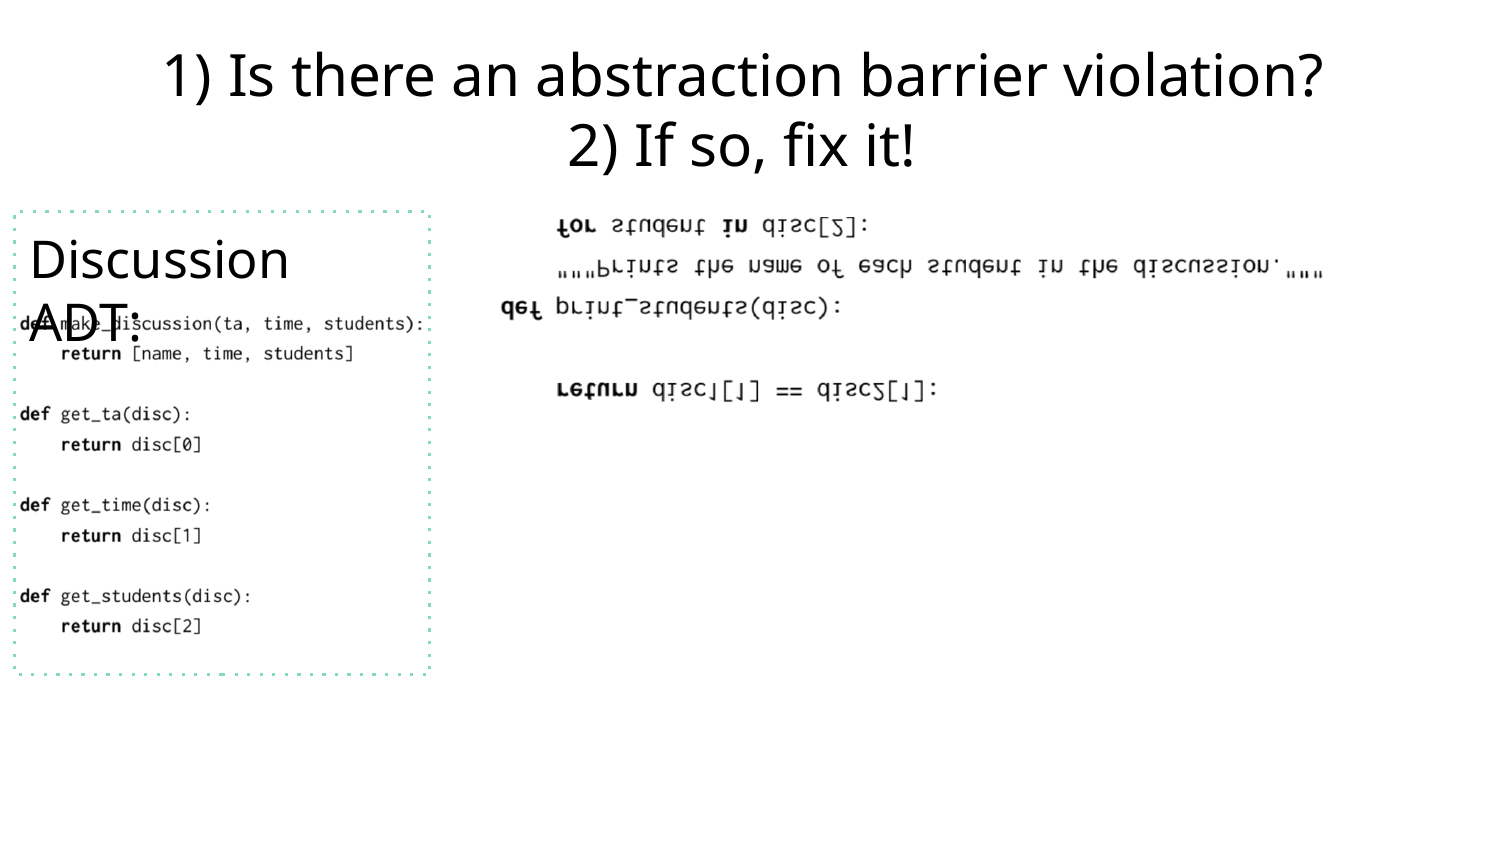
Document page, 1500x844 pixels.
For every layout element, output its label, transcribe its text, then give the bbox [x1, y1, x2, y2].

text_box Is there an abstraction barrier violation? If so, fix it! [14, 23, 1462, 187]
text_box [14, 211, 431, 675]
picture [441, 217, 1462, 408]
